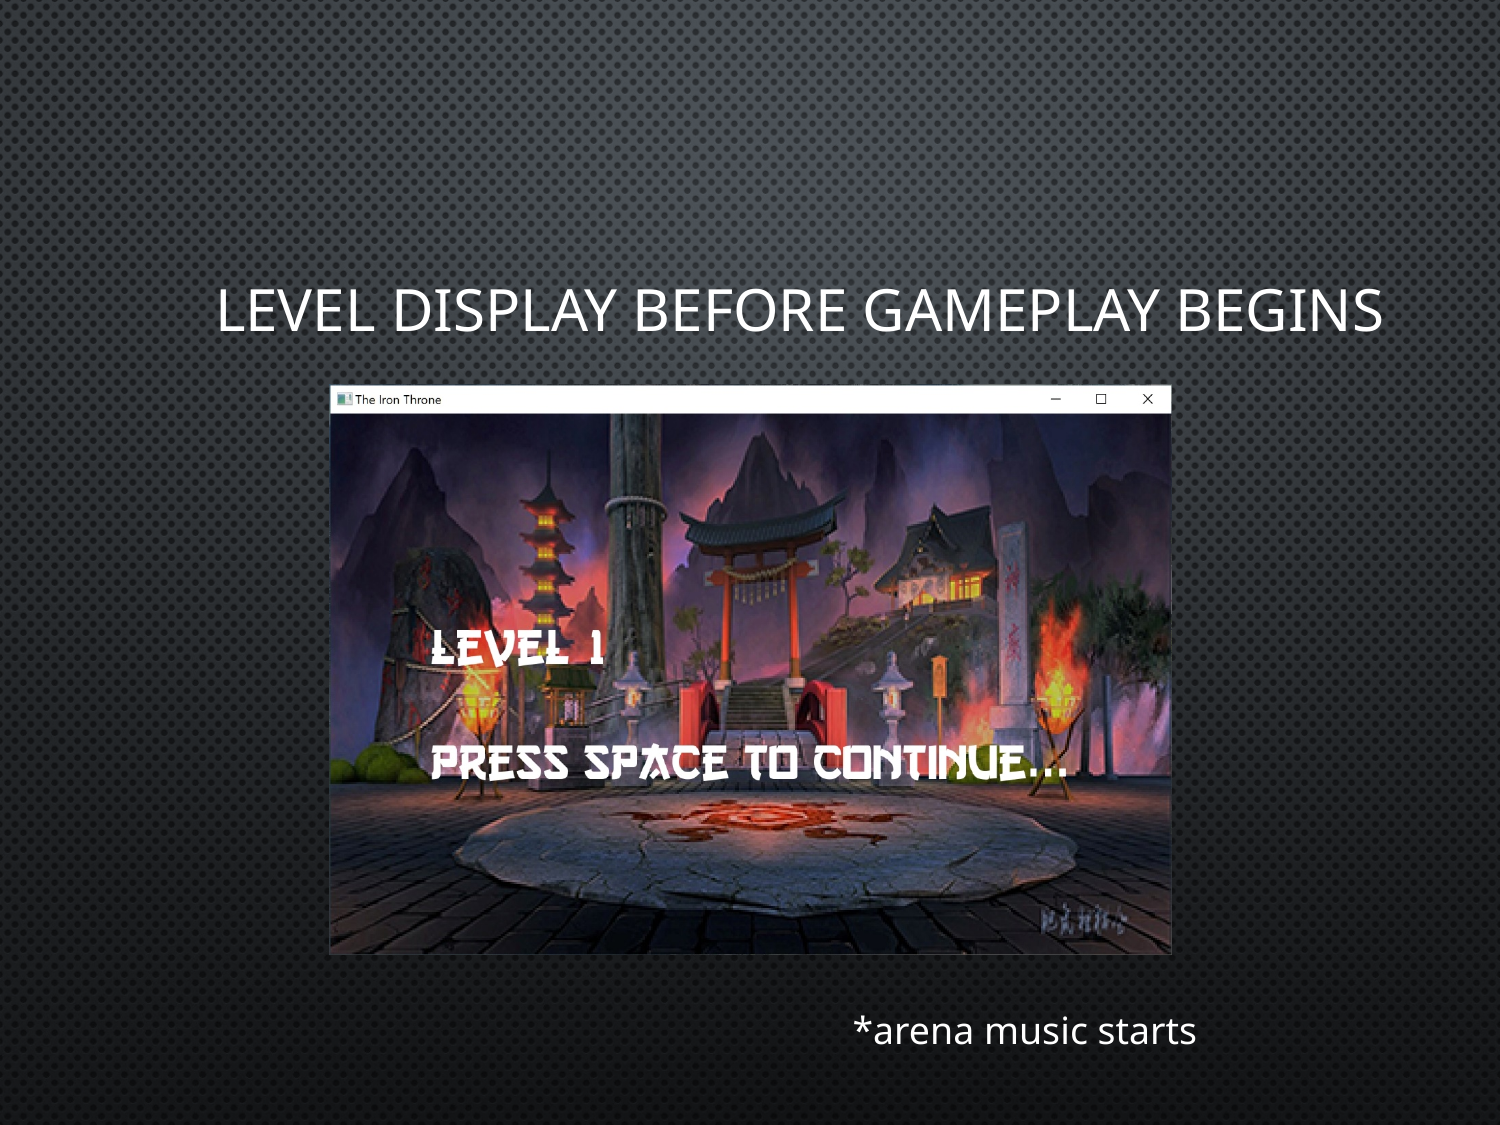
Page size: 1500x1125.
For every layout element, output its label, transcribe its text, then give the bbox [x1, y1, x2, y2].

title LEVEL DISPLAY BEFORE GAMEPLAY BEGINS [200, 200, 1433, 416]
text_box *arena music starts [837, 999, 1288, 1060]
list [328, 384, 1172, 955]
picture [0, 0, 1500, 1125]
